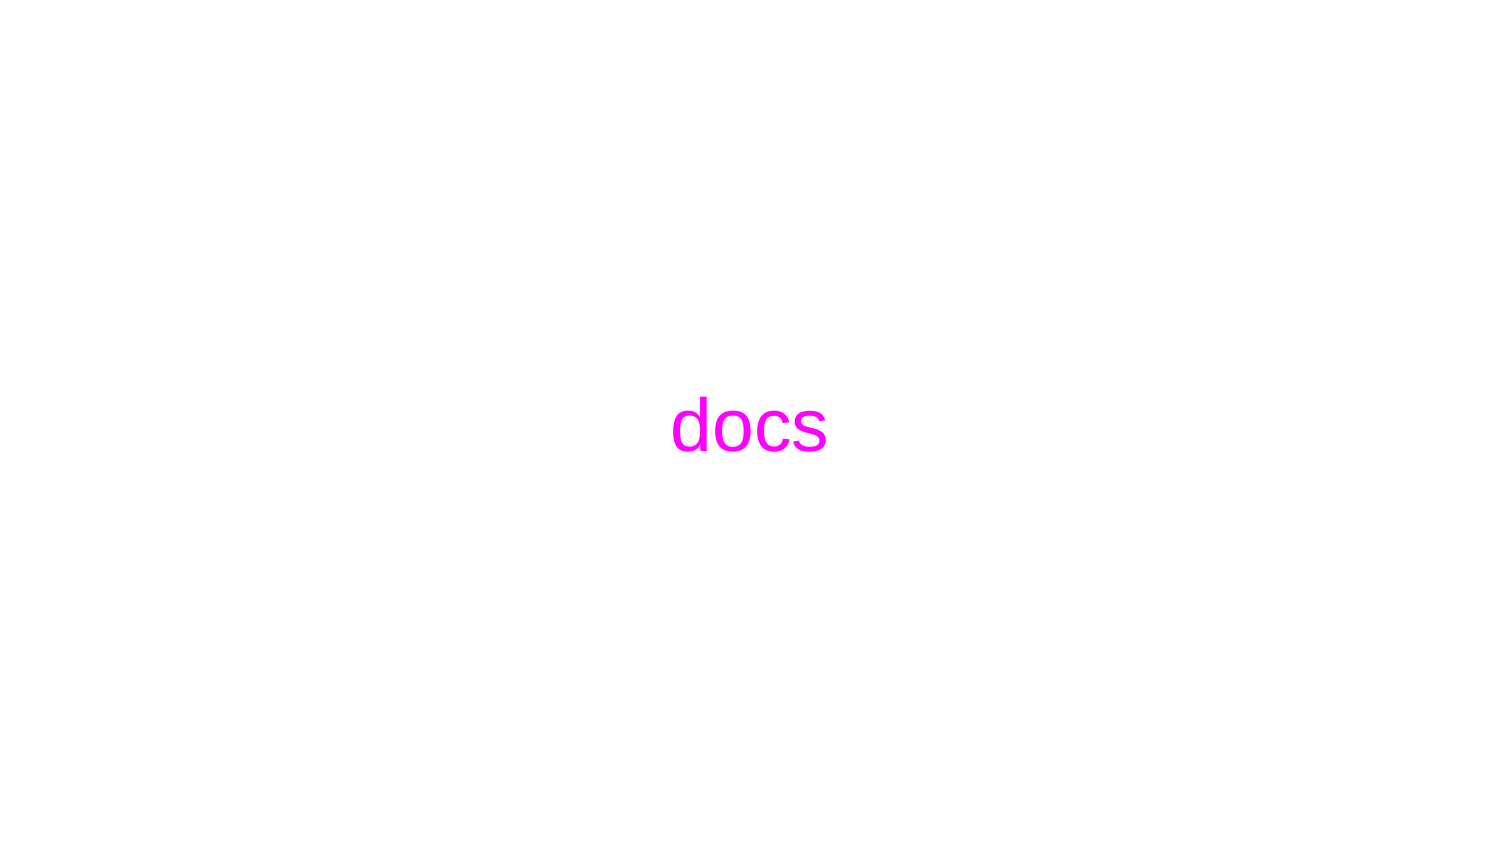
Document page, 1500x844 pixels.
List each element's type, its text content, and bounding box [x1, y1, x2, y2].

title docs [51, 352, 1449, 491]
